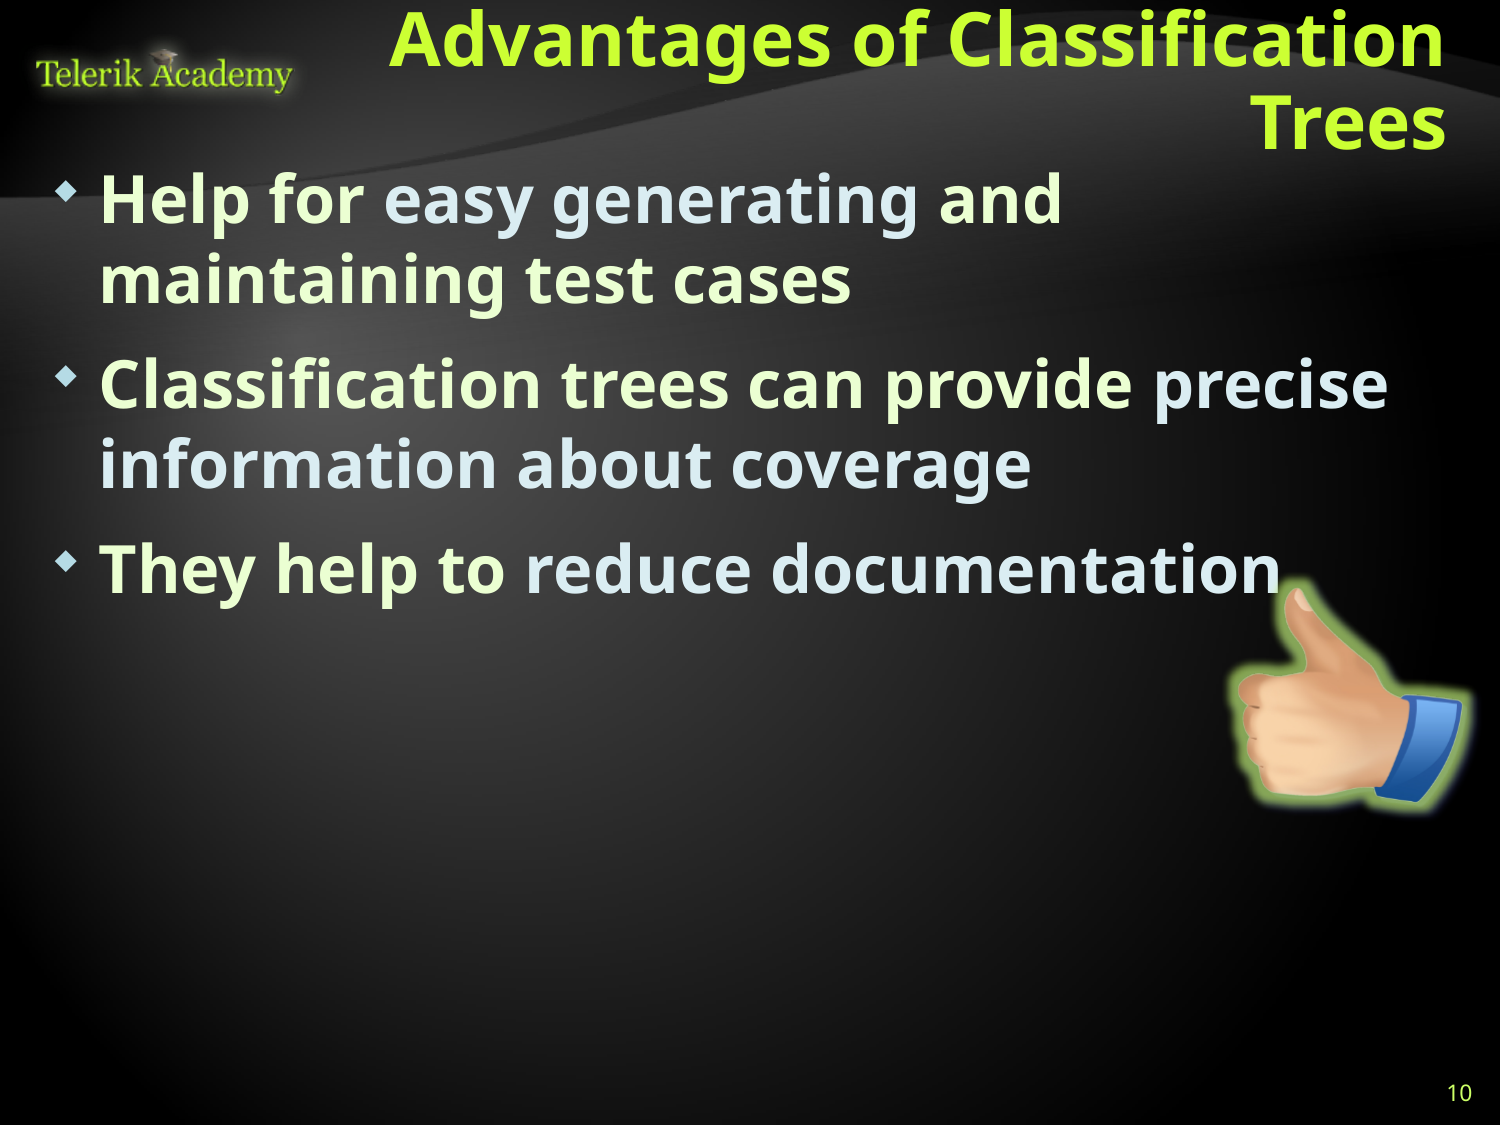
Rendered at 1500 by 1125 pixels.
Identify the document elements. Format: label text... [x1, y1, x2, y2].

picture [0, 0, 1500, 1125]
list Help for easy generating and maintaining test cases Classification trees can provide precise information about coverage They help to reduce documentation [37, 149, 1463, 1100]
title Advantages of Classification Trees [300, 12, 1463, 149]
slide_number 10 [1412, 1074, 1488, 1113]
